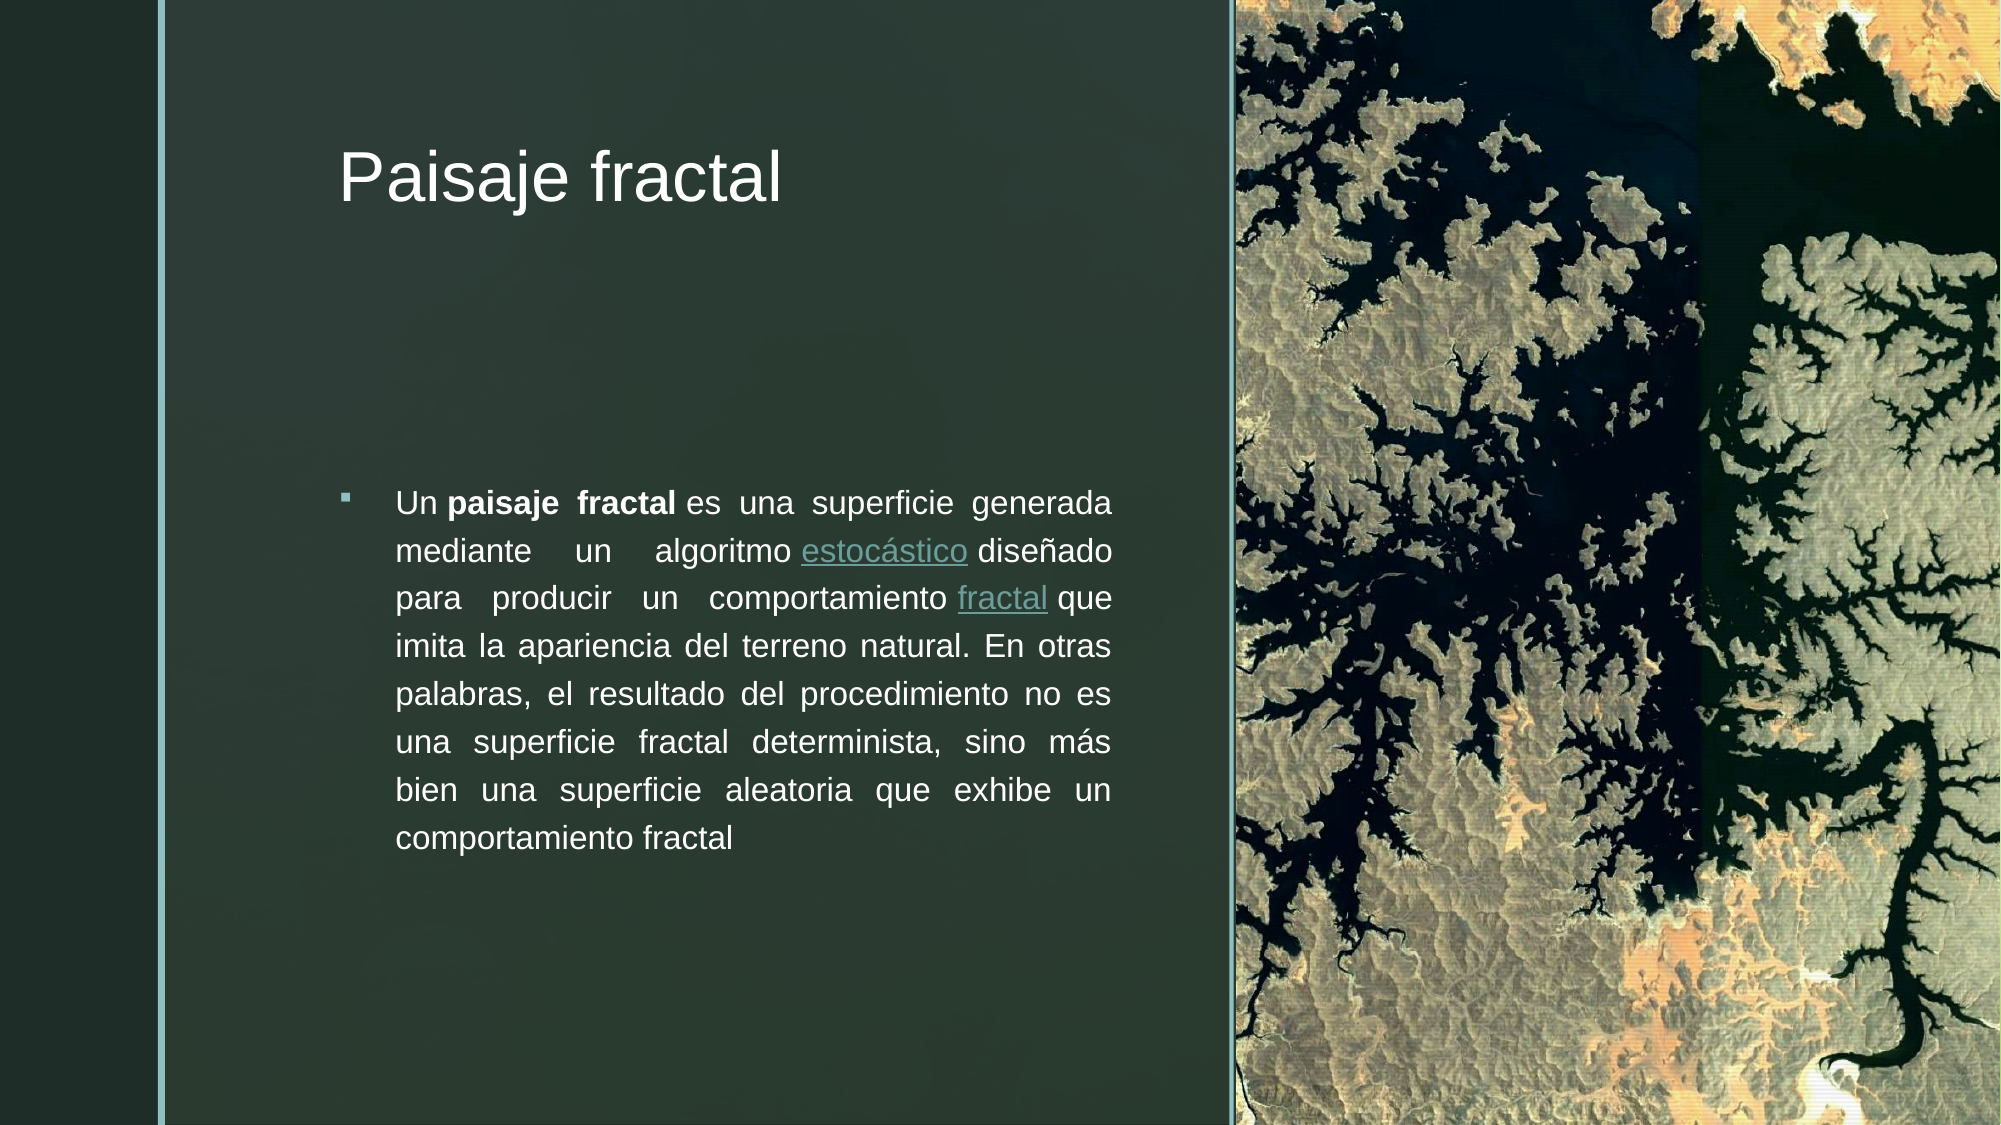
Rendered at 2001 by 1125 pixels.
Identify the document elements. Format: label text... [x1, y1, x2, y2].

picture [1235, 0, 2001, 1125]
text_box [1228, 0, 1235, 1125]
text_box [156, 0, 164, 1125]
text_box [0, 0, 156, 1125]
title Paisaje fractal [323, 132, 1142, 310]
list Un paisaje fractal es una superficie generada mediante un algoritmo estocástico diseñado para producir un comportamiento fractal que imita la apariencia del terreno natural. En otras palabras, el resultado del procedimiento no es una superficie fractal determinista, sino más bien una superficie aleatoria que exhibe un comportamiento fractal [323, 336, 1128, 993]
text_box [164, 0, 1228, 1125]
